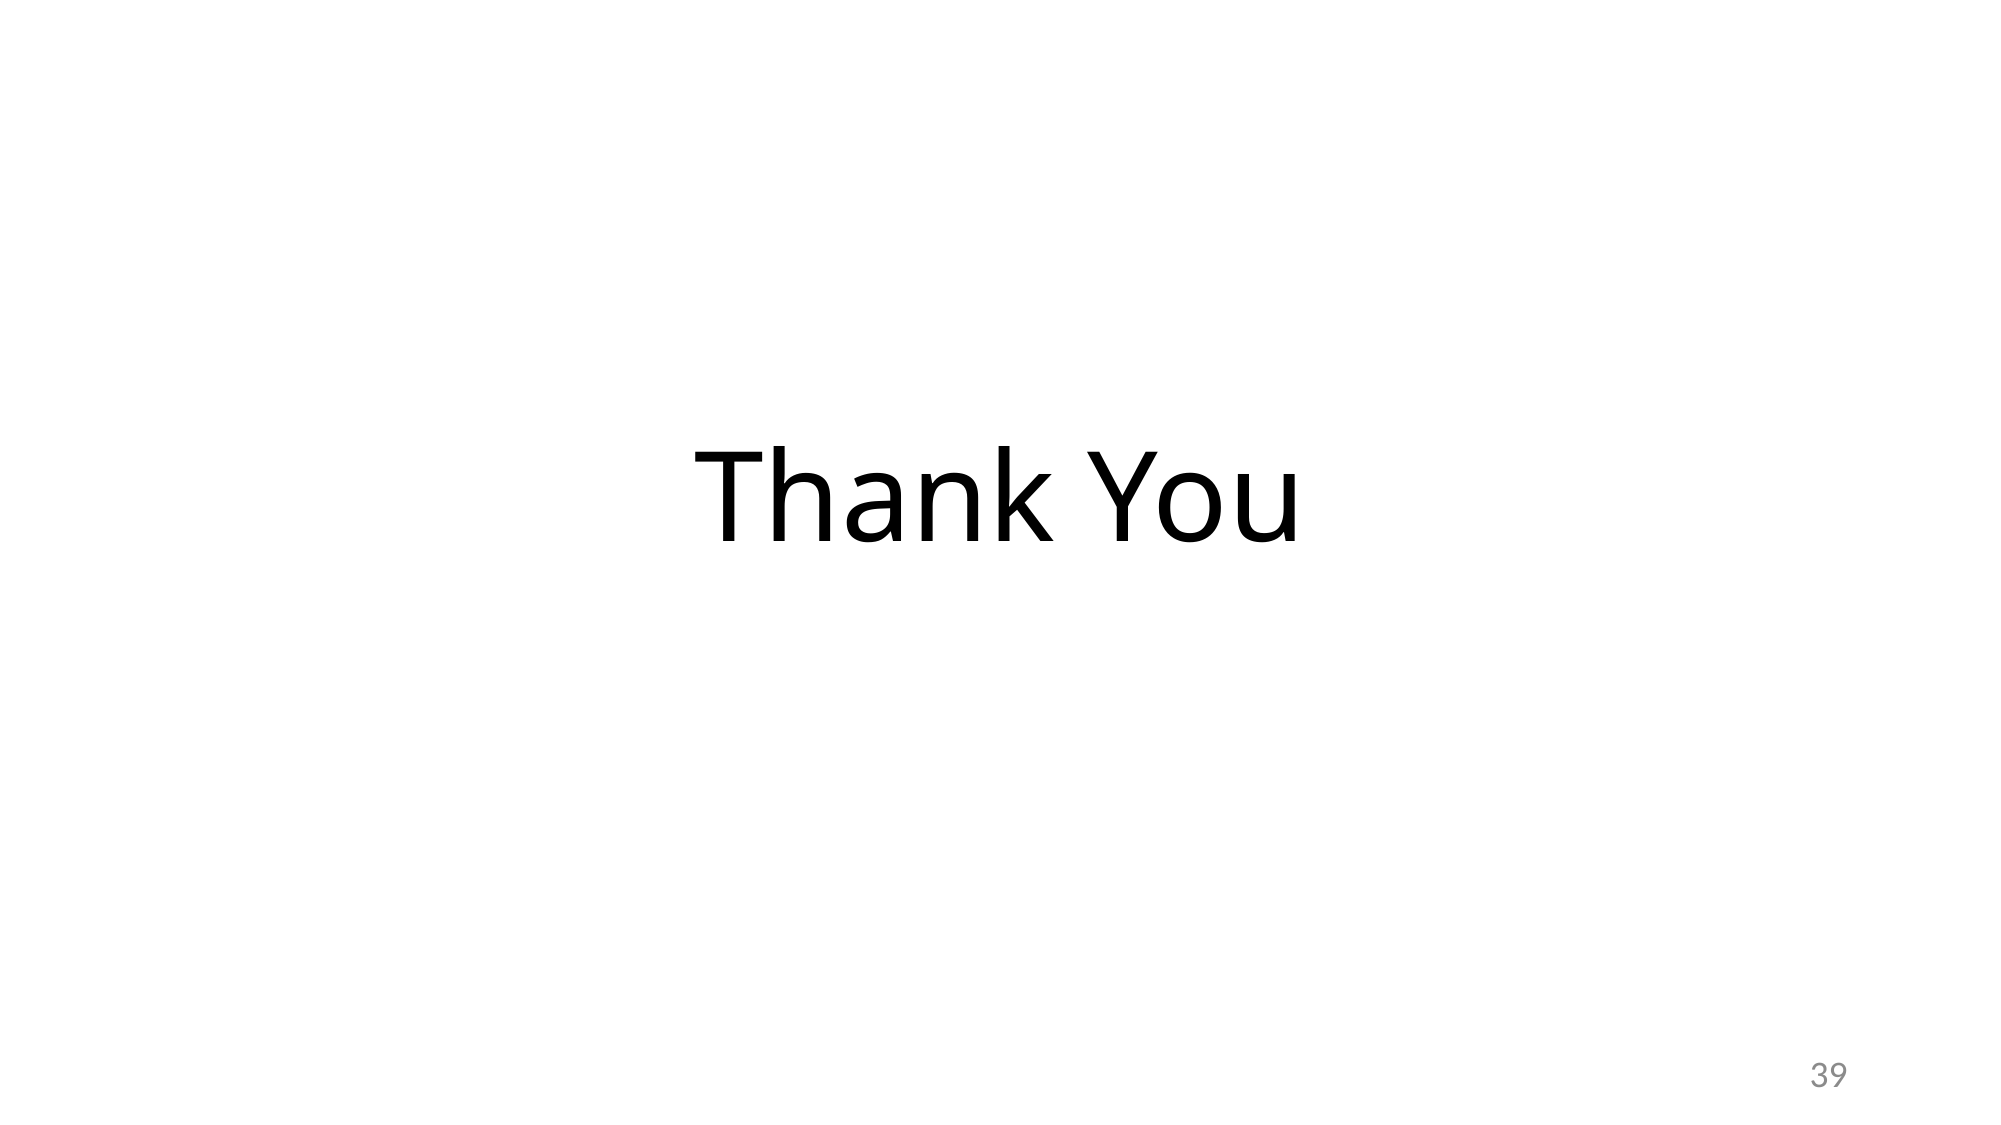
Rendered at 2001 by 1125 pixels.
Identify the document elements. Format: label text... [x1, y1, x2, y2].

title Thank You [249, 184, 1750, 576]
slide_number 39 [1412, 1042, 1863, 1103]
